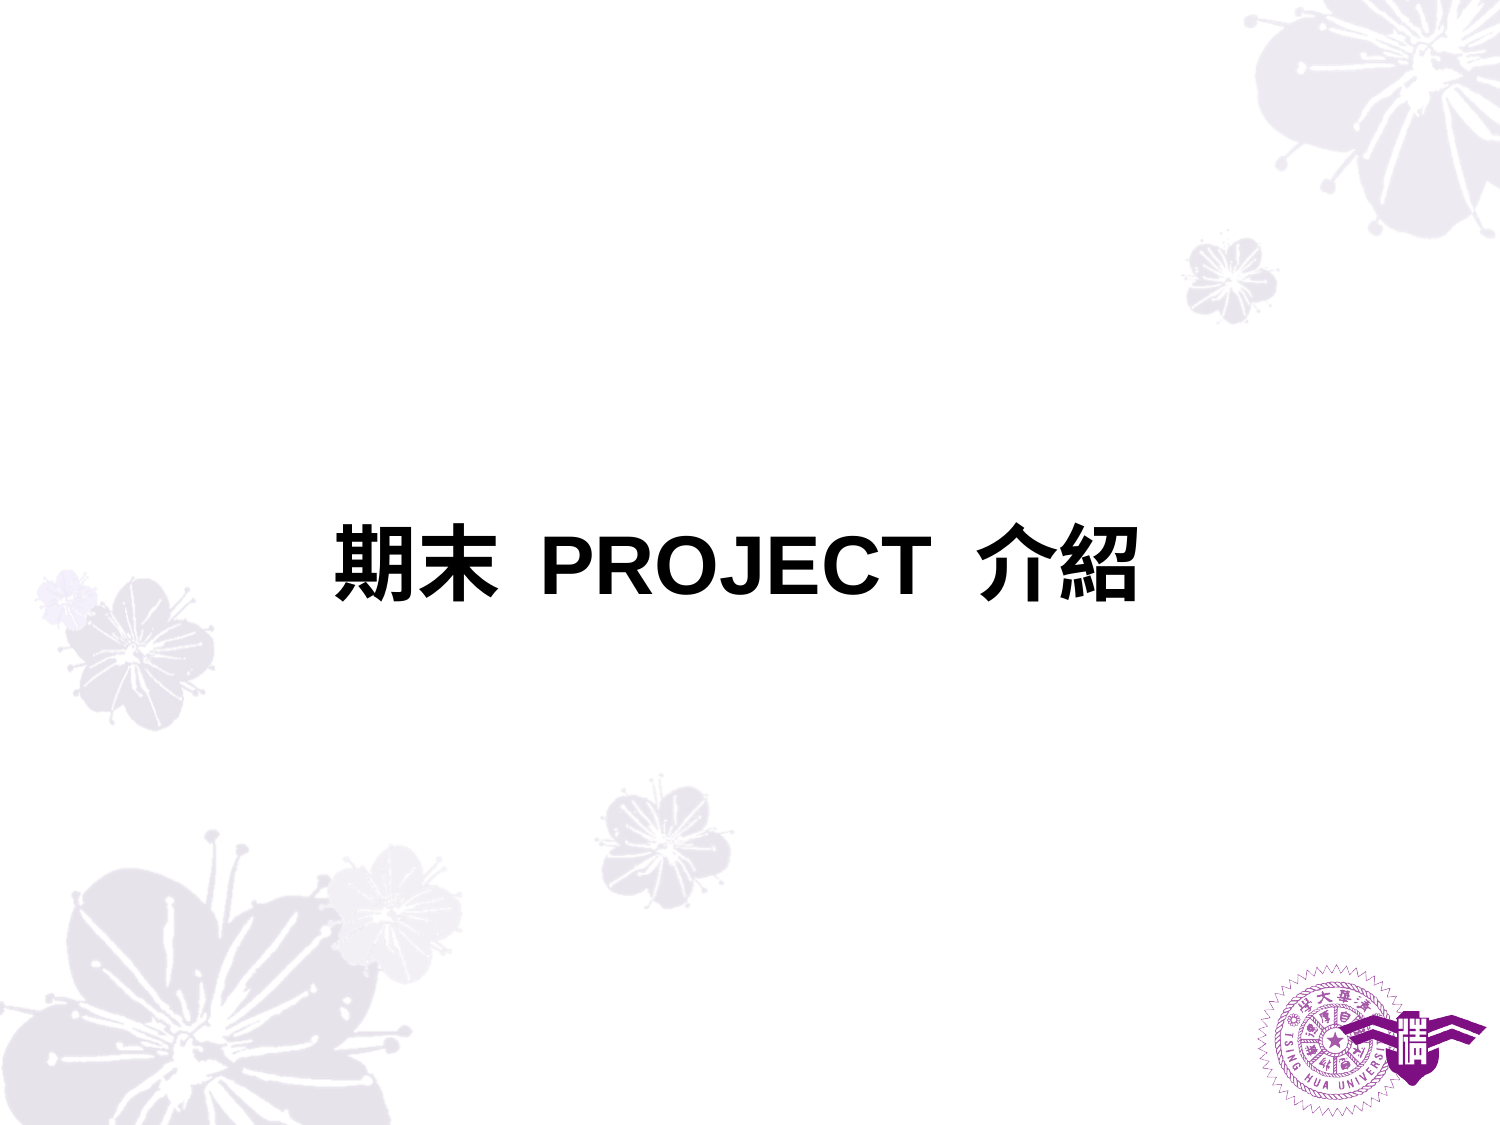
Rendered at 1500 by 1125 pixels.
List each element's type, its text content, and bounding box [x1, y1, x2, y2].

picture [0, 0, 1500, 1125]
title 期末 project 介紹 [100, 503, 1376, 727]
